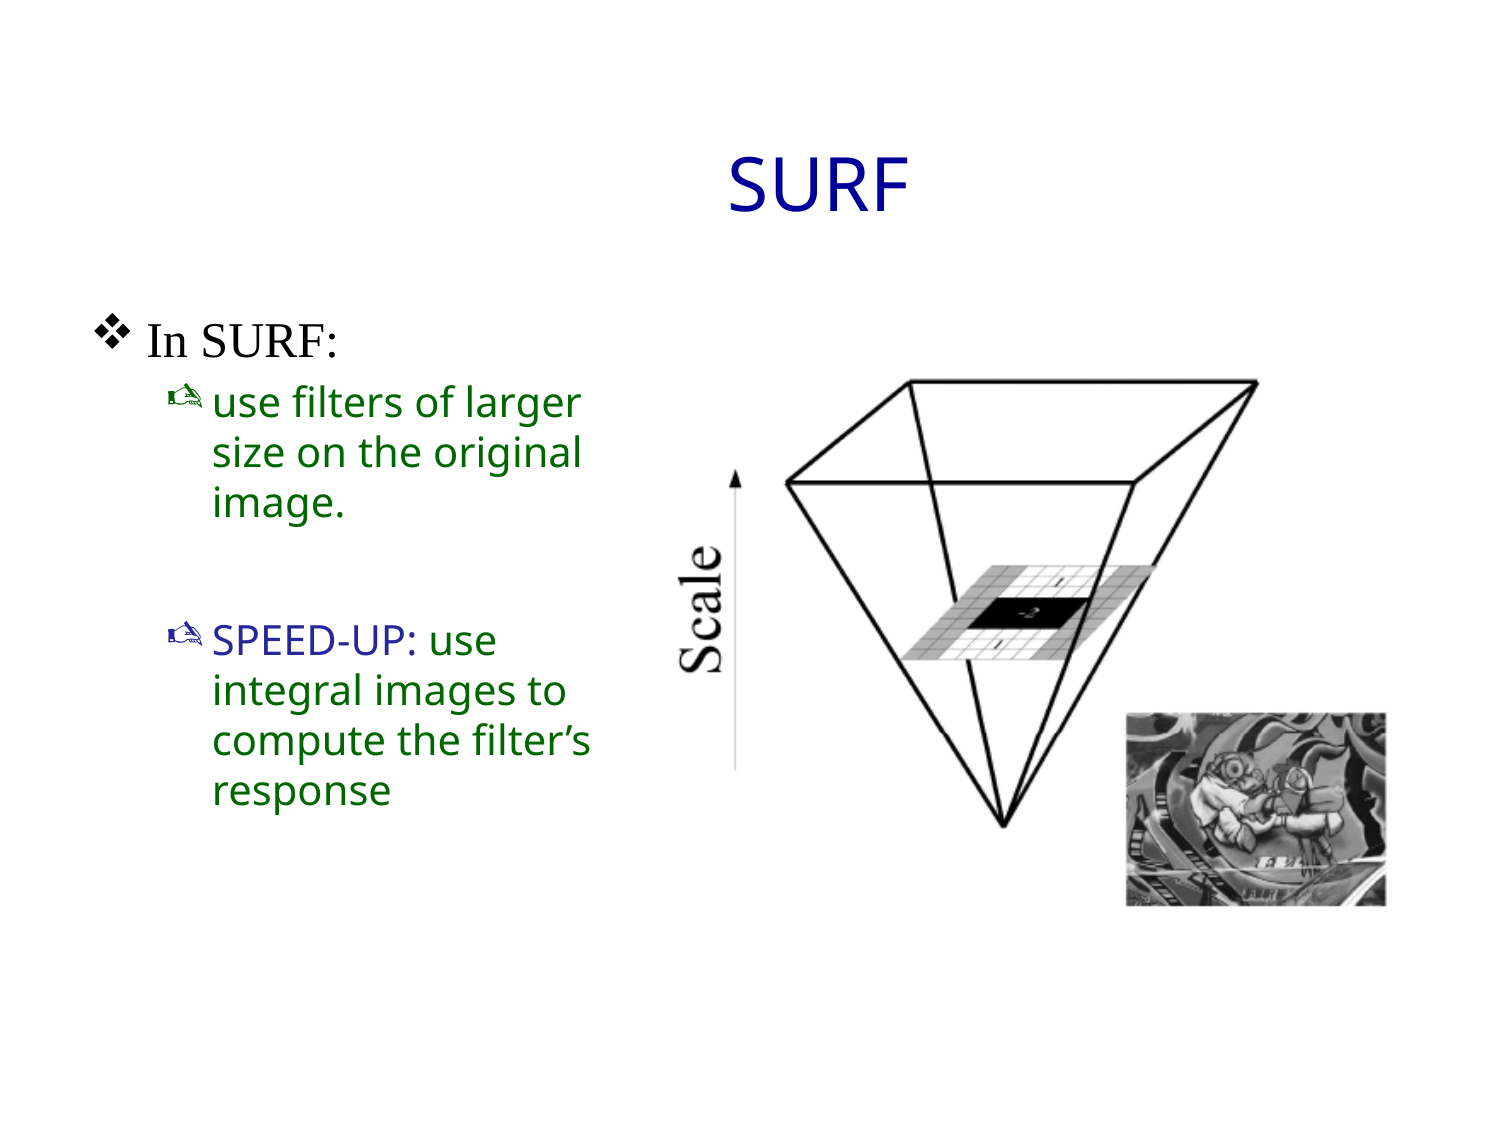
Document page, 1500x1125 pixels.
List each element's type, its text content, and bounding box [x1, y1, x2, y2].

list In SURF: use filters of larger size on the original image. SPEED-UP: use integral images to compute the filter’s response [74, 299, 626, 963]
picture [674, 374, 1397, 918]
title SURF [112, 87, 1500, 276]
